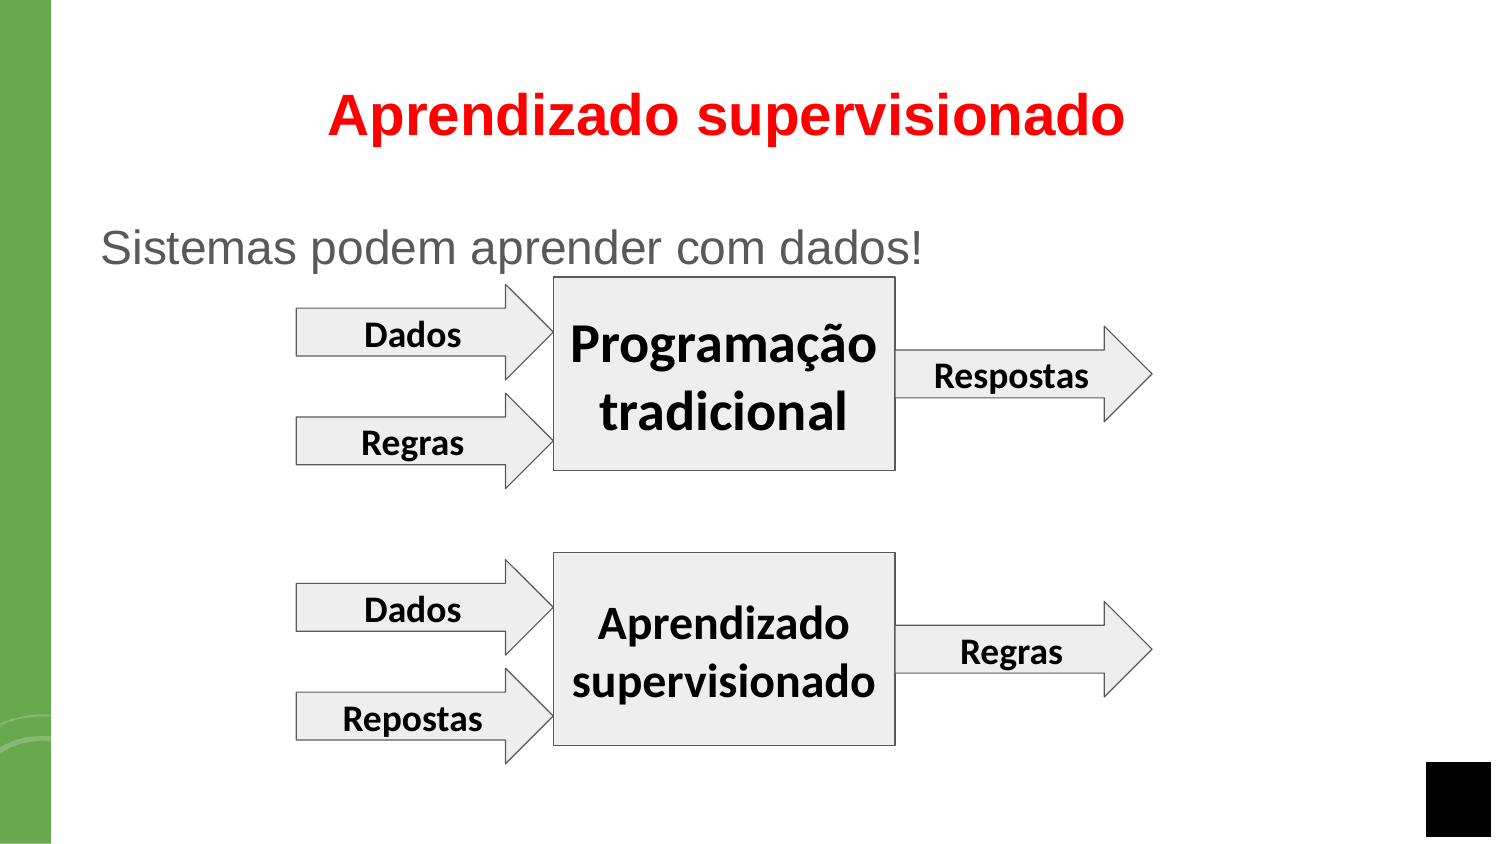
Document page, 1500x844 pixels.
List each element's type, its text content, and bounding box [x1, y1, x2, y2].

text_box Aprendizado supervisionado [553, 552, 896, 746]
picture [0, 0, 1500, 844]
list Sistemas podem aprender com dados! [89, 202, 1416, 314]
title Aprendizado supervisionado [316, 44, 1252, 179]
text_box Respostas [895, 326, 1153, 422]
text_box Dados [296, 284, 554, 380]
text_box Regras [895, 601, 1153, 698]
text_box Dados [296, 559, 554, 656]
text_box Repostas [296, 668, 554, 764]
text_box Programação tradicional [553, 277, 896, 471]
text_box Regras [296, 393, 554, 489]
